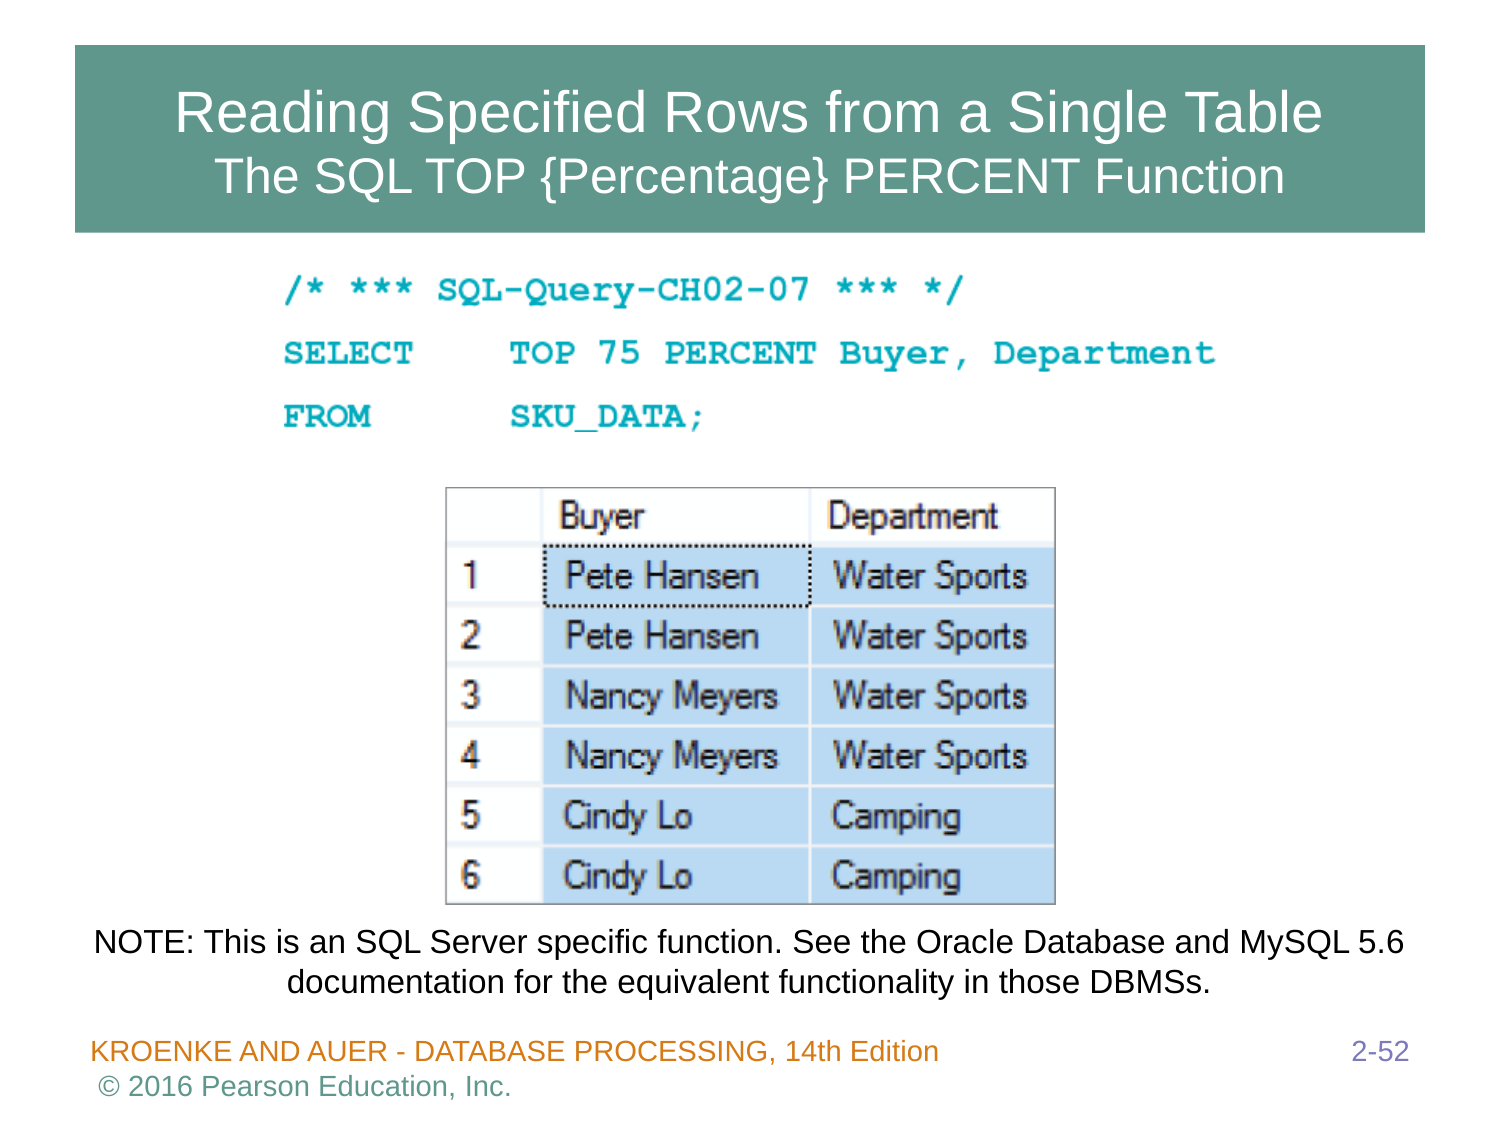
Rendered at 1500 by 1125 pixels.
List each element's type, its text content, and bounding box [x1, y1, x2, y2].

slide_number 2-52 [1074, 1024, 1426, 1103]
text_box NOTE: This is an SQL Server specific function. See the Oracle Database and MySQL 5.6 documentation for the equivalent functionality in those DBMSs. [74, 912, 1425, 1008]
picture [444, 487, 1056, 905]
picture [284, 274, 1216, 432]
title Reading Specified Rows from a Single Table The SQL TOP {Percentage} PERCENT Function [74, 44, 1426, 233]
footer KROENKE AND AUER - DATABASE PROCESSING, 14th Edition © 2016 Pearson Education, Inc. [74, 1024, 963, 1104]
